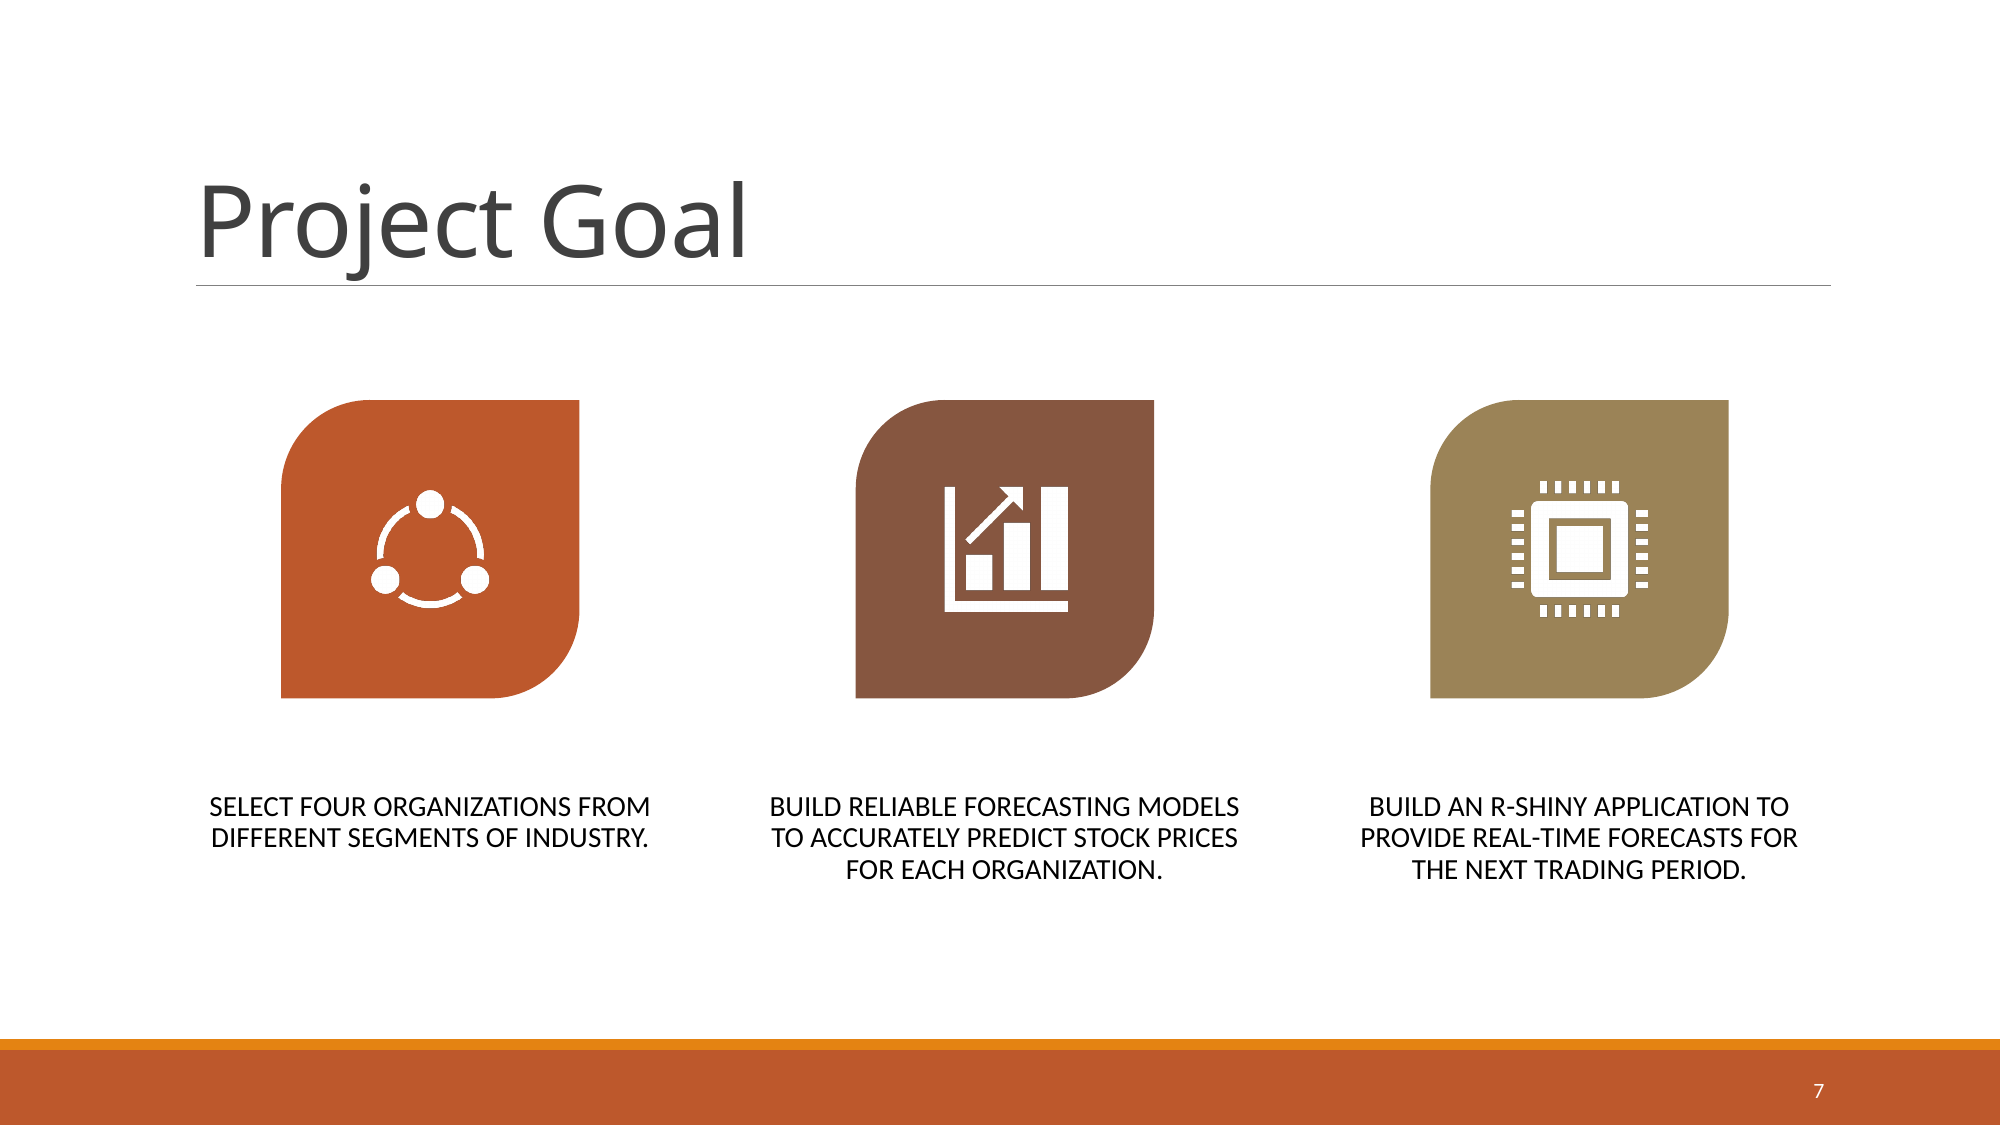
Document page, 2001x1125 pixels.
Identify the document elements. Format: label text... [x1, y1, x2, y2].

title Project Goal [180, 47, 1830, 285]
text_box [179, 343, 1831, 966]
slide_number 7 [1624, 1059, 1840, 1120]
